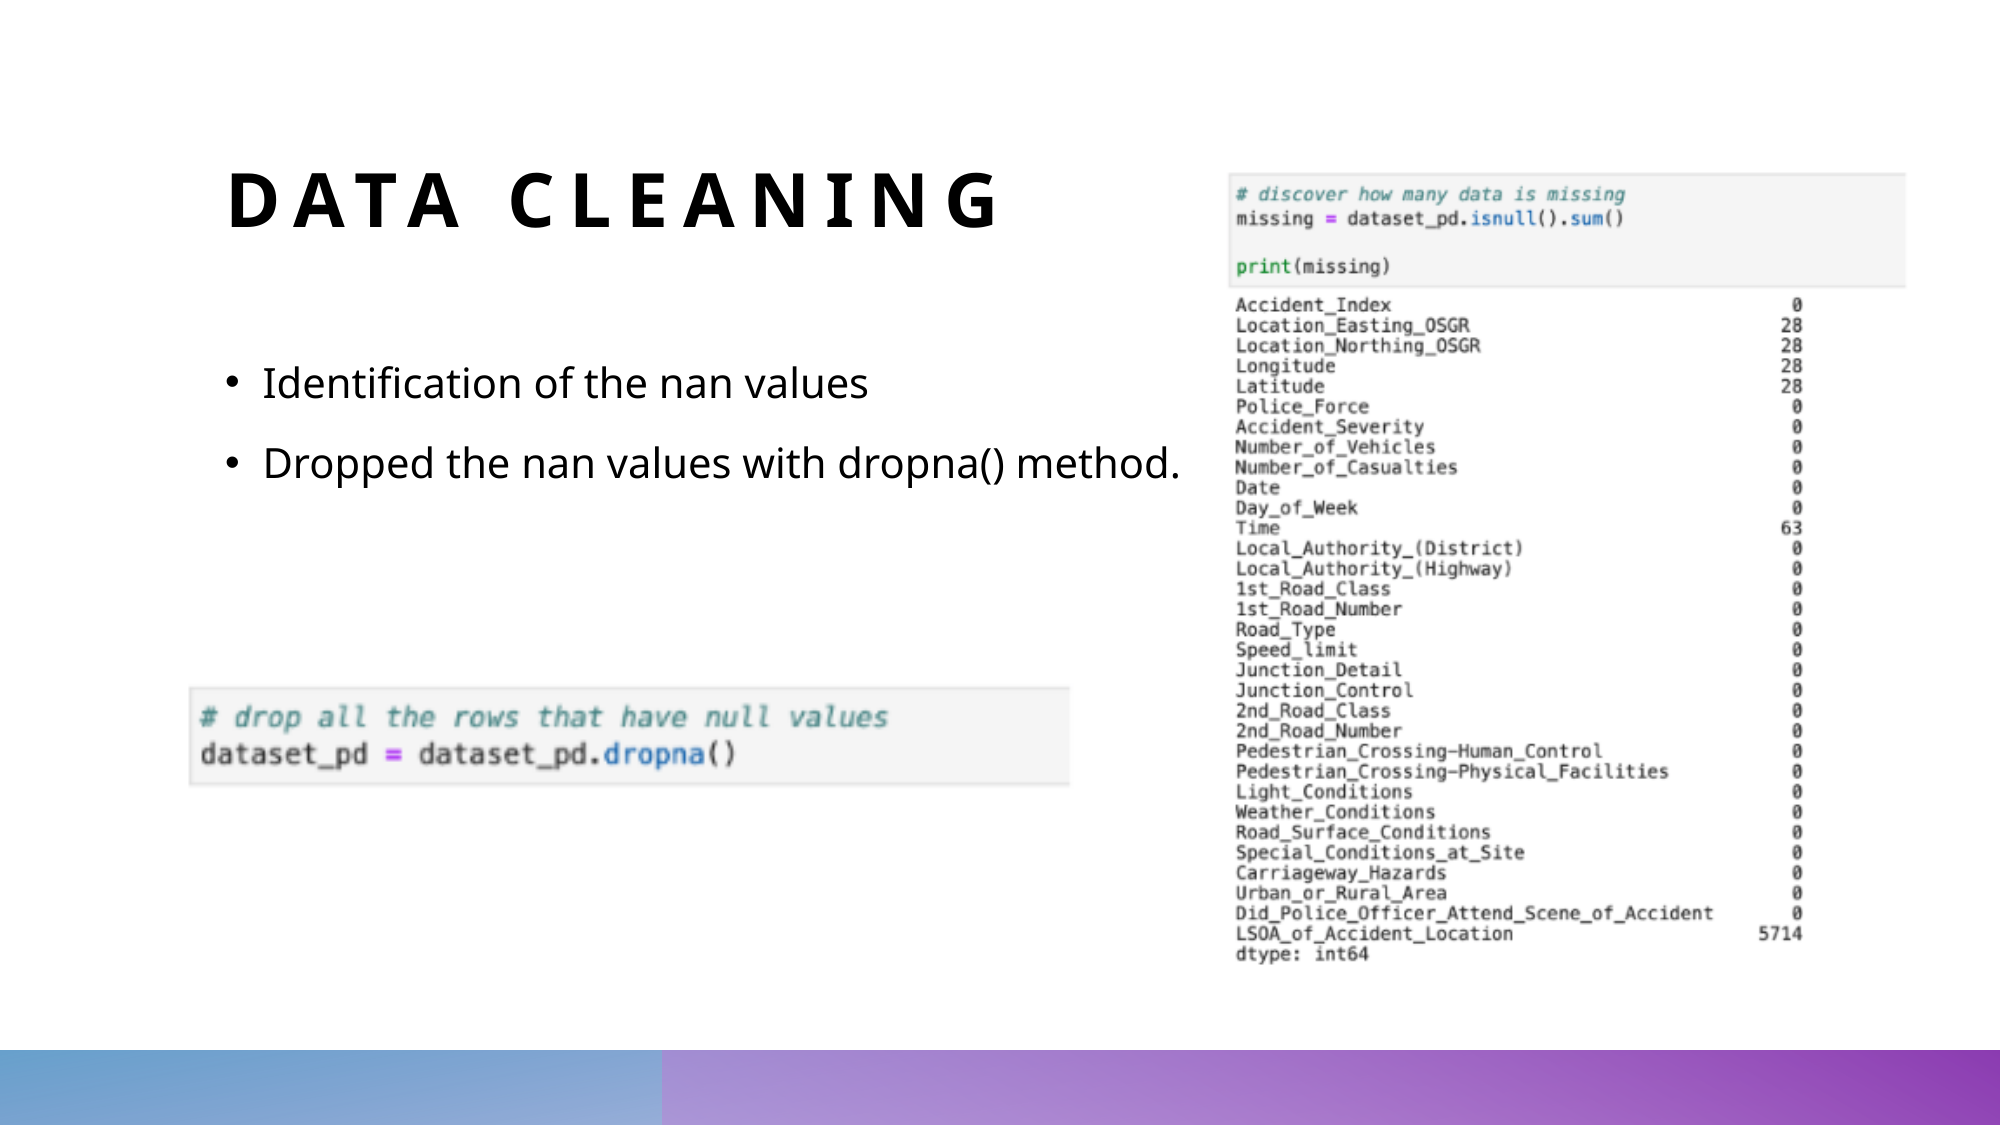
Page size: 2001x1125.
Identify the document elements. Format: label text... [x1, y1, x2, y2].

picture [94, 627, 1194, 844]
picture [1210, 159, 1937, 1010]
title Data Cleaning [225, 130, 1905, 333]
list Identification of the nan values Dropped the nan values with dropna() method. [225, 346, 1210, 996]
